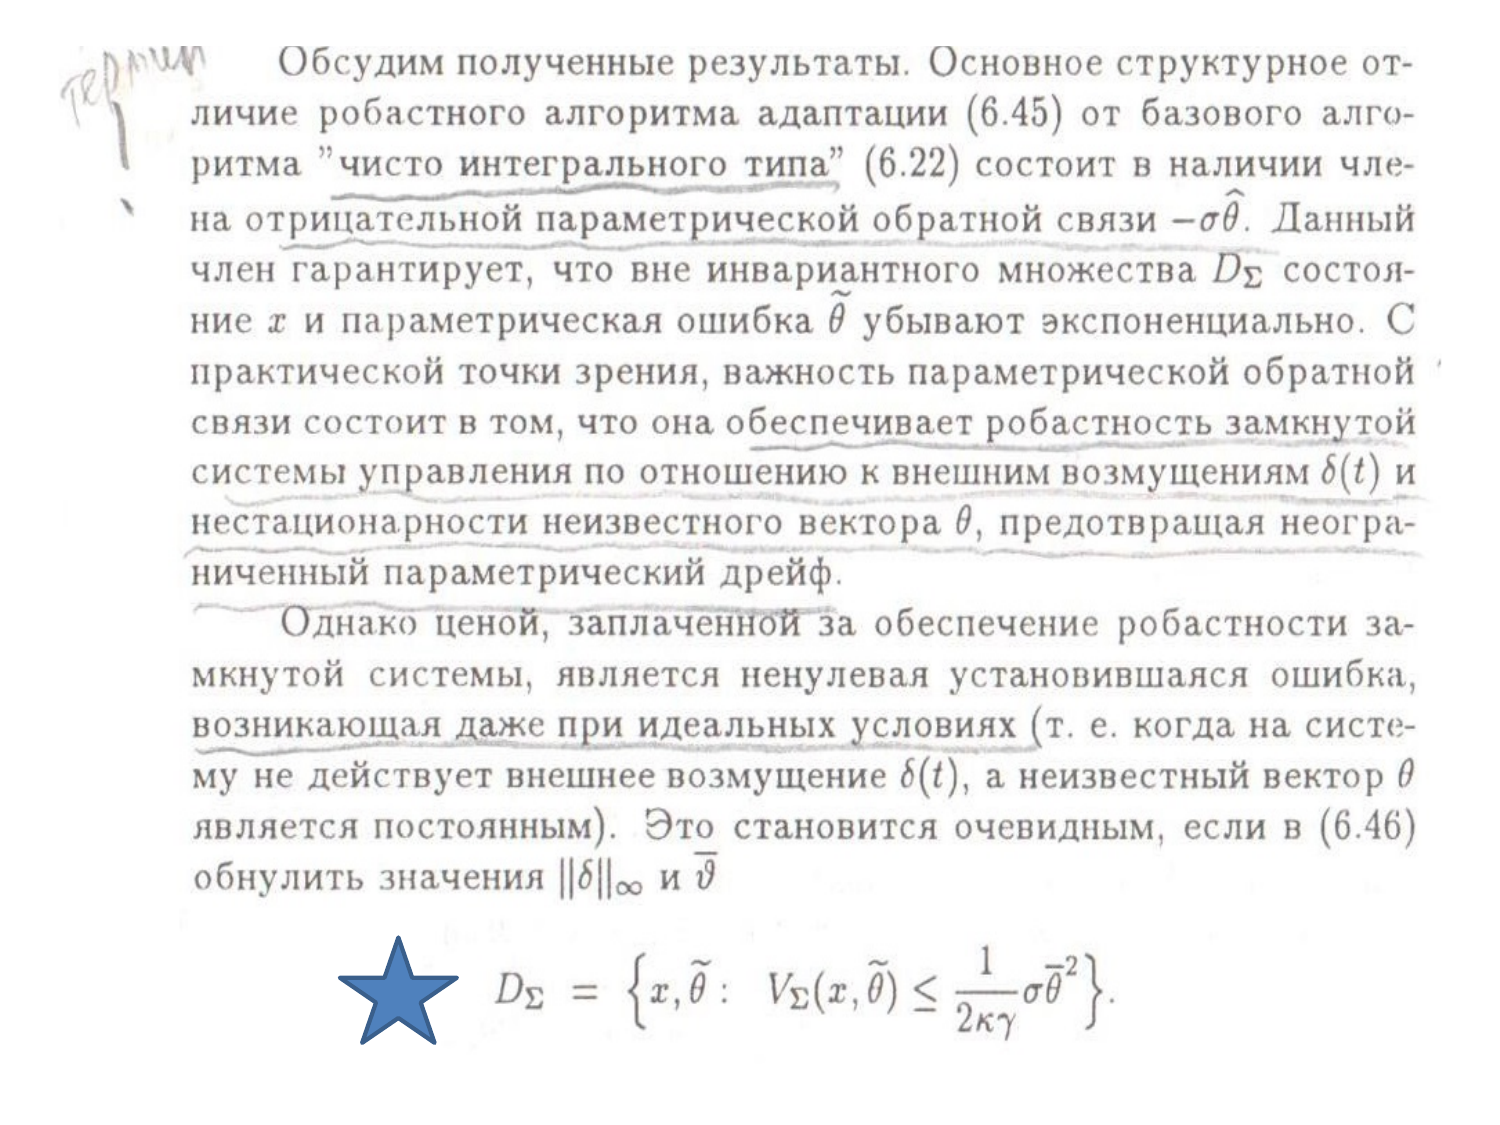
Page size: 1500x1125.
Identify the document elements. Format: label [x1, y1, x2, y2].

picture [58, 46, 1442, 1067]
